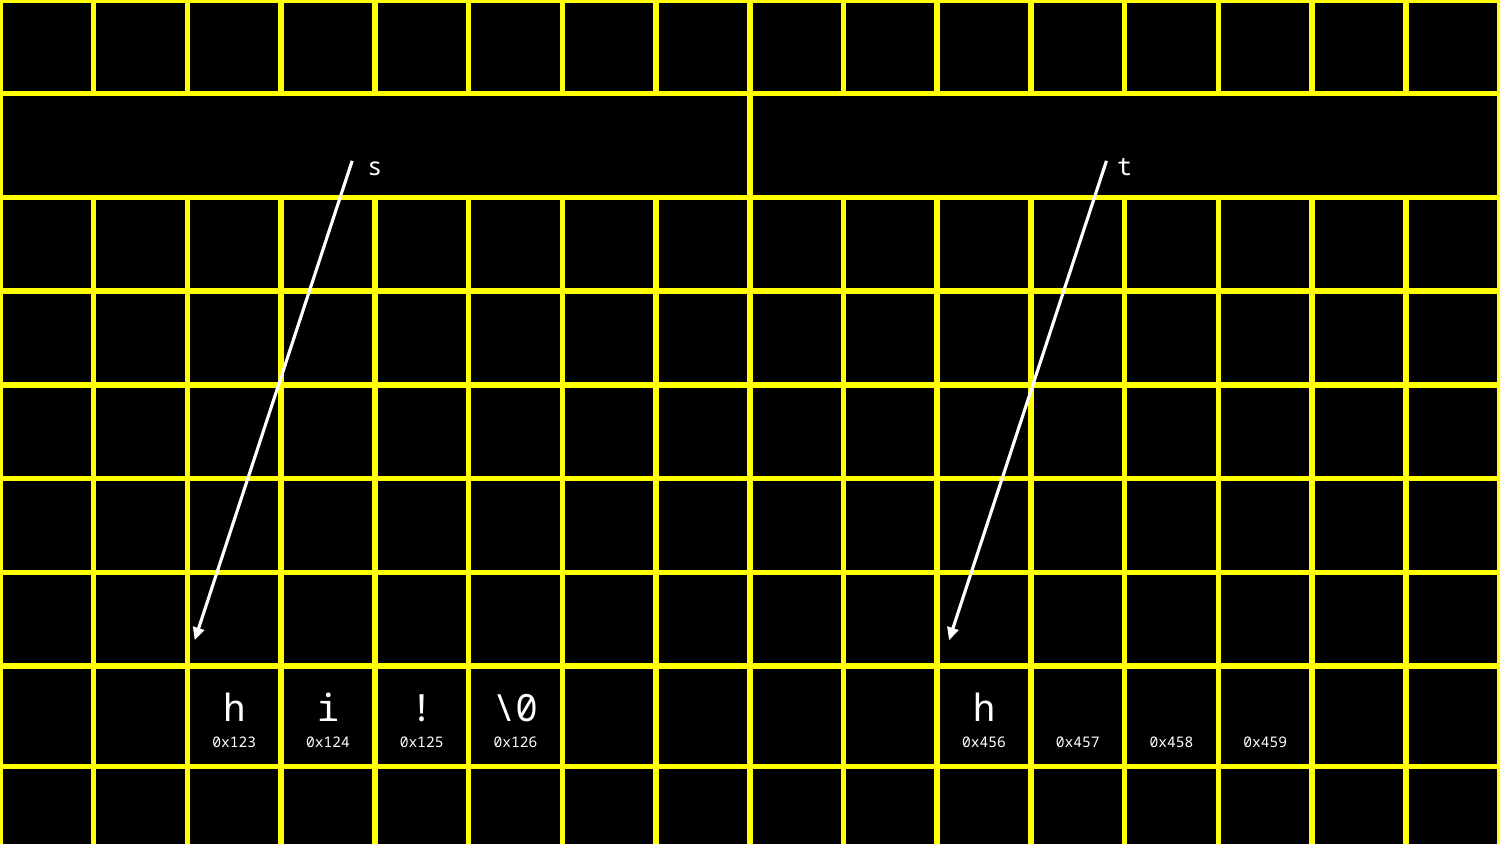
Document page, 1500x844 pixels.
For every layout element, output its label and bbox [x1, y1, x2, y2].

table_cell [378, 294, 466, 382]
table_header [378, 3, 466, 91]
table_cell [96, 669, 185, 764]
table_cell [1221, 669, 1309, 764]
table_cell [753, 96, 1497, 195]
table_cell [753, 294, 841, 382]
table_cell [3, 669, 91, 764]
table_cell [378, 481, 466, 570]
table_cell [1315, 481, 1403, 570]
table_cell [846, 575, 934, 663]
table_cell [659, 481, 747, 570]
table_cell [659, 388, 747, 476]
table_cell [753, 388, 841, 476]
table_cell [1409, 481, 1497, 570]
table_cell [1315, 669, 1403, 764]
table_cell [1127, 769, 1216, 844]
table_header [96, 3, 185, 91]
table_cell [1127, 575, 1216, 663]
table_cell [1409, 769, 1497, 844]
table_cell [353, 388, 372, 476]
table_cell [565, 669, 653, 764]
table_cell [659, 669, 747, 764]
table_cell [471, 294, 560, 382]
table_cell [1107, 200, 1122, 288]
table_header [1315, 3, 1403, 91]
table_cell [96, 294, 185, 382]
table_cell [1221, 294, 1309, 382]
table_cell [471, 575, 560, 663]
table_cell [190, 294, 194, 382]
table_cell [190, 481, 194, 570]
table_cell [284, 769, 372, 844]
table_cell [96, 769, 185, 844]
table_header [3, 3, 91, 91]
table_cell [378, 769, 466, 844]
table_cell [659, 200, 747, 288]
table_cell [940, 481, 948, 570]
table_header [1034, 3, 1122, 91]
table_cell [753, 669, 841, 764]
table_cell [753, 481, 841, 570]
table_cell [3, 200, 91, 288]
table_cell [190, 388, 194, 476]
table_cell [565, 481, 653, 570]
table_cell [565, 769, 653, 844]
table_cell [96, 575, 185, 663]
table_cell [1315, 200, 1403, 288]
table_cell [284, 575, 372, 663]
table_header [1409, 3, 1497, 91]
table_cell [378, 388, 466, 476]
table_cell [940, 575, 1028, 663]
table_cell [353, 200, 372, 288]
table_cell [940, 669, 1028, 764]
table_cell [1409, 669, 1497, 764]
table_cell [940, 200, 948, 288]
table_cell [940, 769, 1028, 844]
table_cell [565, 200, 653, 288]
table_cell [471, 388, 560, 476]
table_cell [659, 575, 747, 663]
table_cell [1107, 388, 1122, 476]
table_cell [1107, 294, 1122, 382]
table_cell [96, 200, 185, 288]
table_cell [1127, 481, 1216, 570]
table_cell [1221, 388, 1309, 476]
table_cell [846, 769, 934, 844]
table_cell [378, 200, 466, 288]
table_cell [753, 769, 841, 844]
table_cell [1221, 769, 1309, 844]
table_header [1221, 3, 1309, 91]
table_cell [940, 388, 948, 476]
table_cell [846, 388, 934, 476]
table_cell [3, 481, 91, 570]
table_cell [1315, 294, 1403, 382]
table_cell [1409, 294, 1497, 382]
table_cell [96, 481, 185, 570]
table_cell [284, 669, 372, 764]
table_cell [353, 294, 372, 382]
table_cell [353, 481, 372, 570]
table_cell [471, 769, 560, 844]
table_cell [1127, 200, 1216, 288]
table_cell [3, 294, 91, 382]
table_cell [1315, 388, 1403, 476]
table_cell [471, 669, 560, 764]
table_header [940, 3, 1028, 91]
table_cell [846, 481, 934, 570]
table_cell [1221, 200, 1309, 288]
table_header [1127, 3, 1216, 91]
table_cell [471, 481, 560, 570]
text_box [948, 160, 1107, 641]
table_cell [659, 769, 747, 844]
table_header [753, 3, 841, 91]
table_header [190, 3, 278, 91]
table_header [471, 3, 560, 91]
table_cell [1034, 575, 1122, 663]
table_cell [659, 294, 747, 382]
table_cell [1315, 769, 1403, 844]
table_cell [1127, 669, 1216, 764]
table_cell [471, 200, 560, 288]
table_header [659, 3, 747, 91]
table_cell [846, 294, 934, 382]
table_cell [1034, 669, 1122, 764]
table_cell [846, 669, 934, 764]
table_cell [1409, 575, 1497, 663]
table_cell [565, 294, 653, 382]
table_cell [190, 669, 278, 764]
table_header [565, 3, 653, 91]
table_cell [1221, 575, 1309, 663]
table_header [284, 3, 372, 91]
table_cell [3, 769, 91, 844]
text_box [194, 160, 353, 641]
table_cell [190, 575, 278, 663]
table_cell [96, 388, 185, 476]
table_cell [1221, 481, 1309, 570]
table_cell [378, 575, 466, 663]
table_cell [190, 200, 194, 288]
table_cell [1127, 294, 1216, 382]
table_cell [940, 294, 948, 382]
table_cell [565, 388, 653, 476]
table_cell [1315, 575, 1403, 663]
table_cell [3, 388, 91, 476]
table_cell [1409, 200, 1497, 288]
table_cell [846, 200, 934, 288]
table_cell [190, 769, 278, 844]
table_cell [3, 96, 747, 195]
table_cell [1127, 388, 1216, 476]
table_cell [753, 200, 841, 288]
table_cell [753, 575, 841, 663]
table_cell [1107, 481, 1122, 570]
table_cell [1034, 769, 1122, 844]
table_header [846, 3, 934, 91]
table_cell [1409, 388, 1497, 476]
table_cell [565, 575, 653, 663]
table_cell [3, 575, 91, 663]
table_cell [378, 669, 466, 764]
